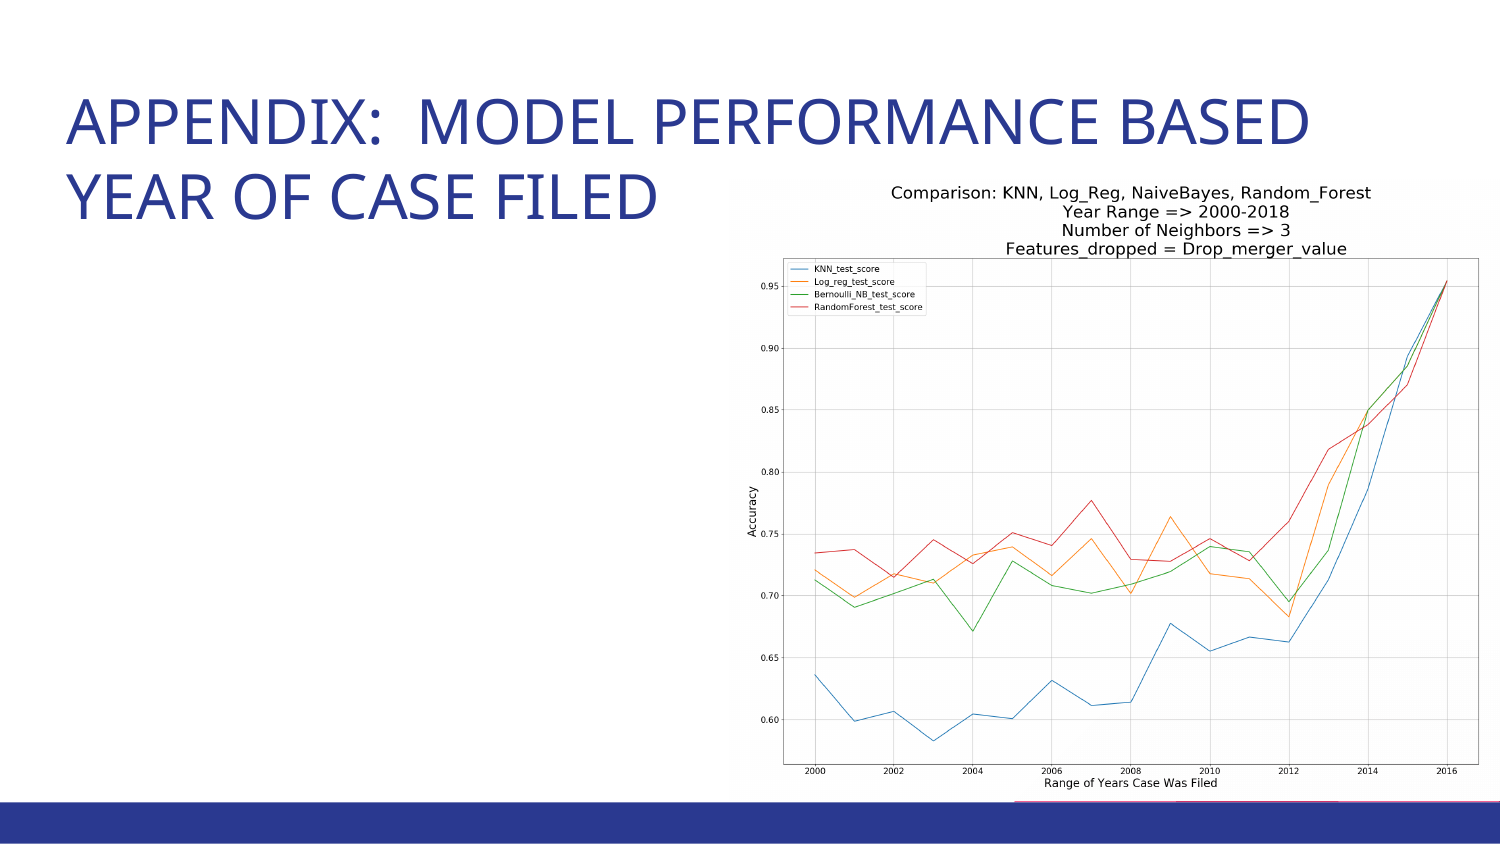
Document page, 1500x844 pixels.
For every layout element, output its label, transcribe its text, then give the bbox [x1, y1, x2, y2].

picture [729, 179, 1500, 801]
title APPENDIX: MODEL PERFORMANCE BASED YEAR OF CASE FILED [51, 67, 1449, 228]
